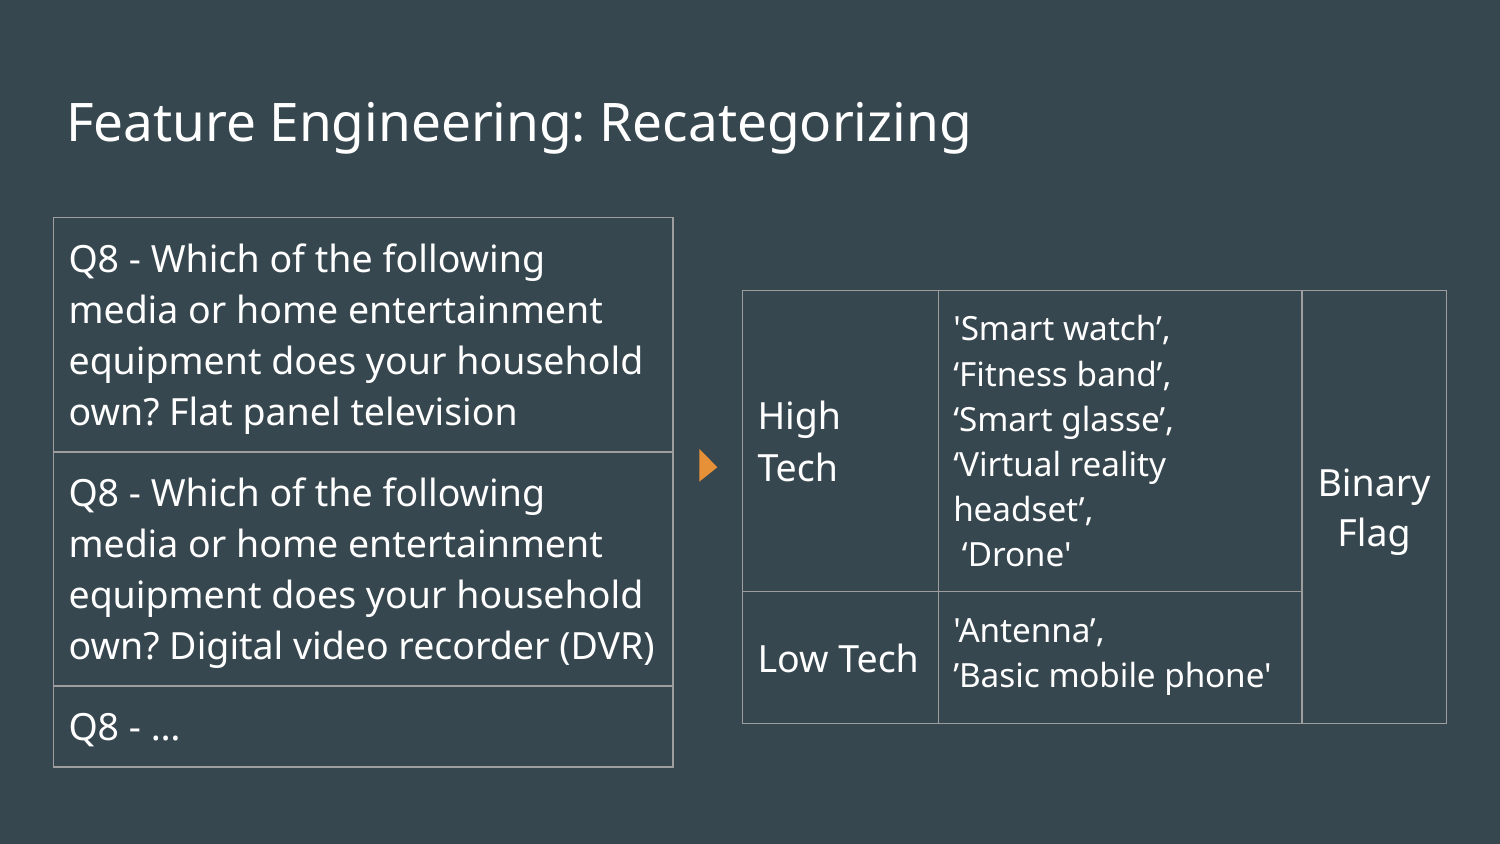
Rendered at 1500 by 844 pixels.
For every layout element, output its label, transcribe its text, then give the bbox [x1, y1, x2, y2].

table_header 'Smart watch’, ‘Fitness band’, ‘Smart glasse’, ‘Virtual reality headset’, ‘Drone' [939, 291, 1301, 591]
table_cell Q8 - Which of the following media or home entertainment equipment does your household own? Digital video recorder (DVR) [54, 453, 672, 685]
title Feature Engineering: Recategorizing [51, 72, 1449, 167]
table_header High Tech [743, 291, 938, 591]
table_cell Low Tech [743, 592, 938, 723]
table_cell Q8 - … [54, 687, 672, 766]
table_header Q8 - Which of the following media or home entertainment equipment does your household own? Flat panel television [54, 218, 672, 451]
table_cell 'Antenna’, ’Basic mobile phone' [939, 592, 1301, 723]
table_header Binary Flag [1303, 291, 1446, 723]
text_box [699, 448, 718, 482]
